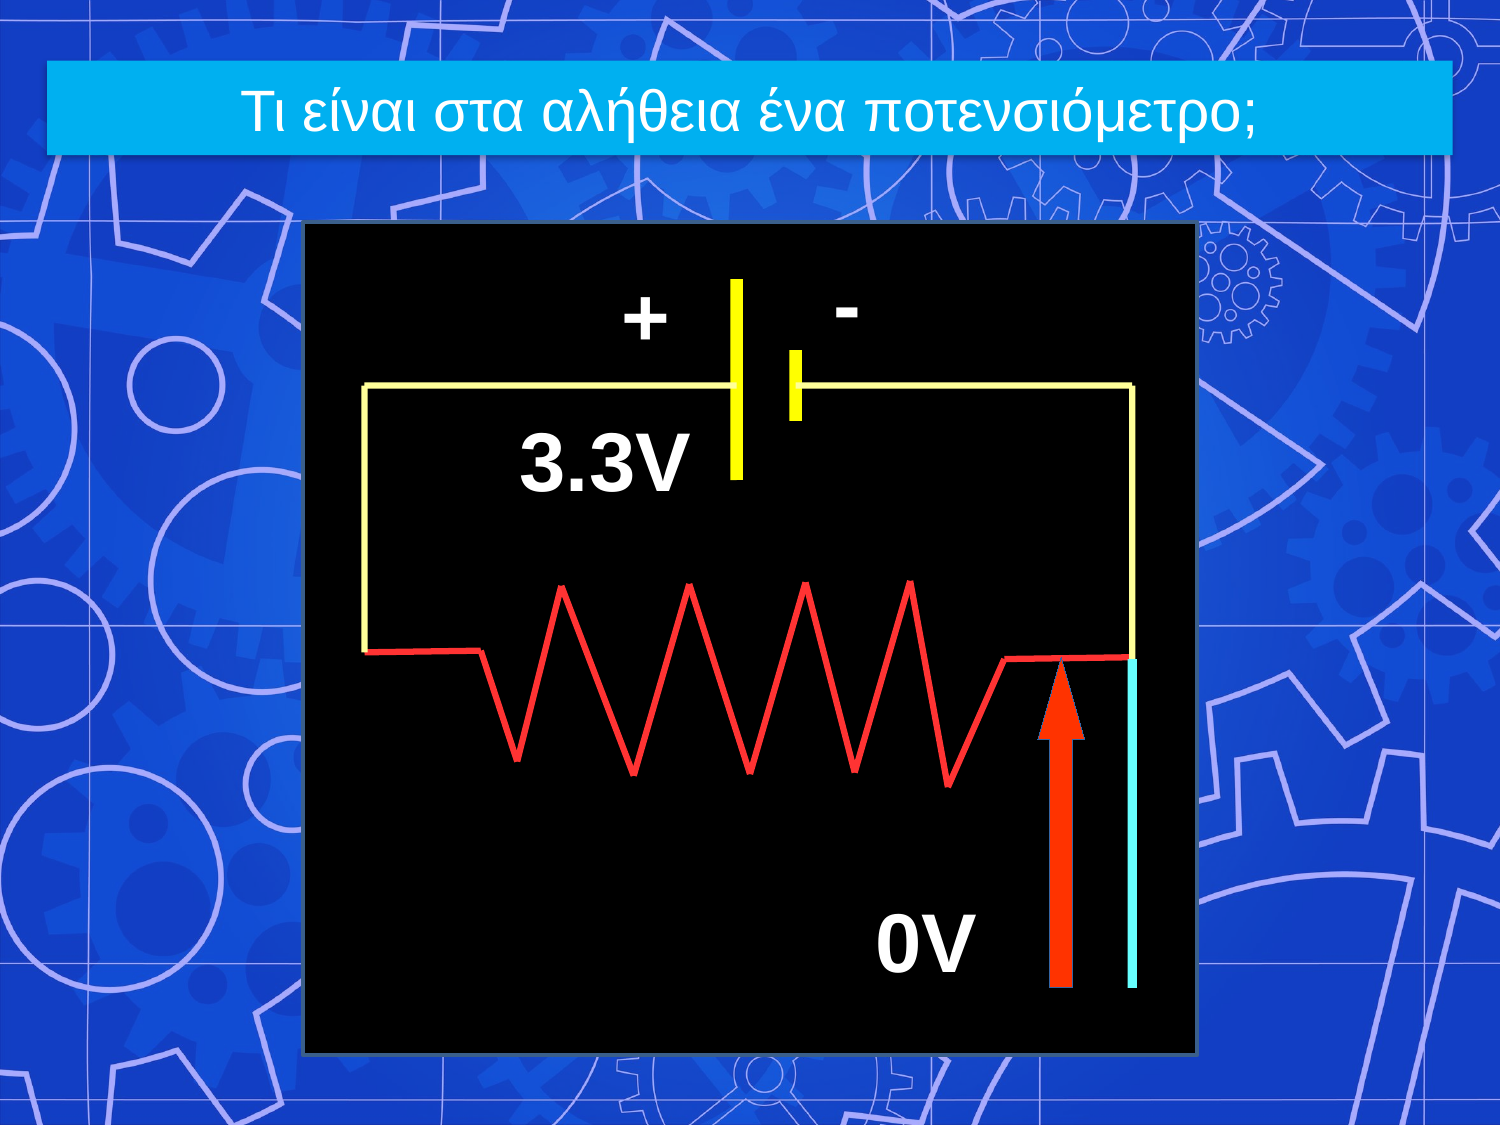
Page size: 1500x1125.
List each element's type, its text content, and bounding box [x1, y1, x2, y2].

text_box Τι είναι στα αλήθεια ένα ποτενσιόμετρο; [45, 59, 1455, 157]
picture [0, 0, 1500, 1125]
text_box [302, 221, 1198, 1056]
